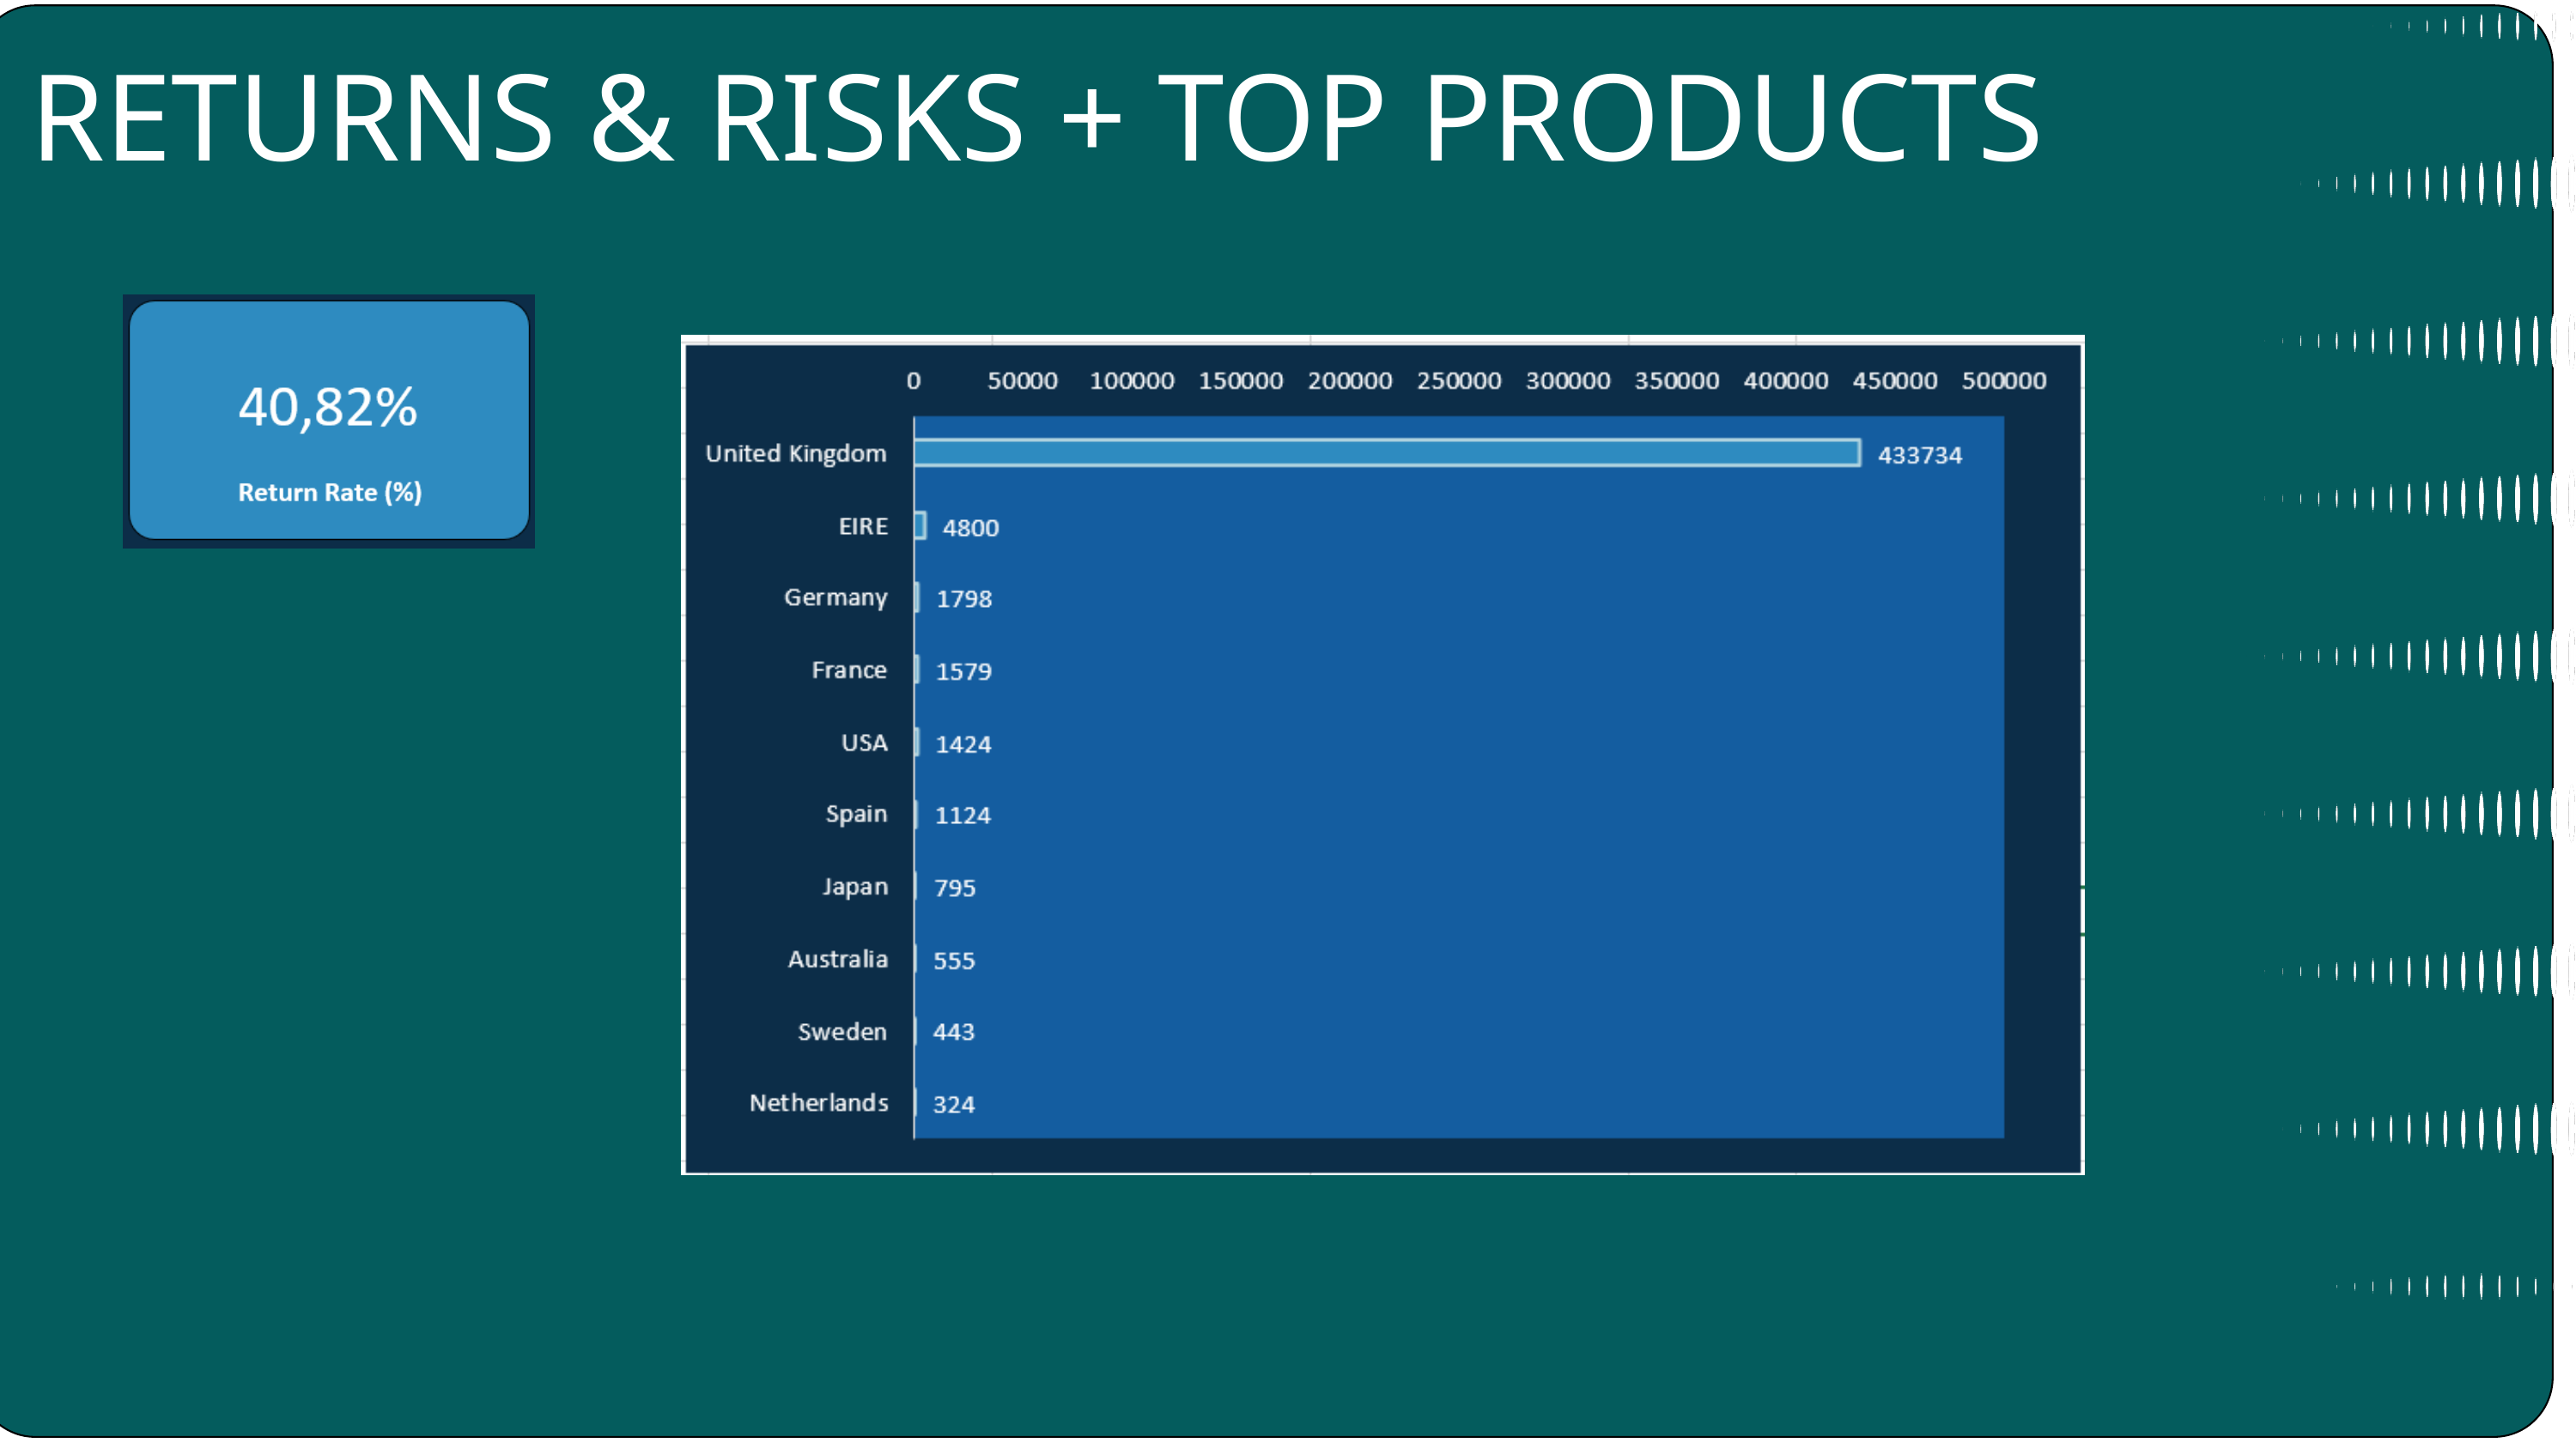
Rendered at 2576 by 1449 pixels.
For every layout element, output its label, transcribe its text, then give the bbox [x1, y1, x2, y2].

text_box RETURNS & RISKS + TOP PRODUCTS [30, 40, 2246, 185]
picture [123, 294, 536, 549]
text_box [2246, 11, 2576, 1300]
picture [681, 335, 2085, 1175]
text_box - [0, 5, 2553, 1437]
